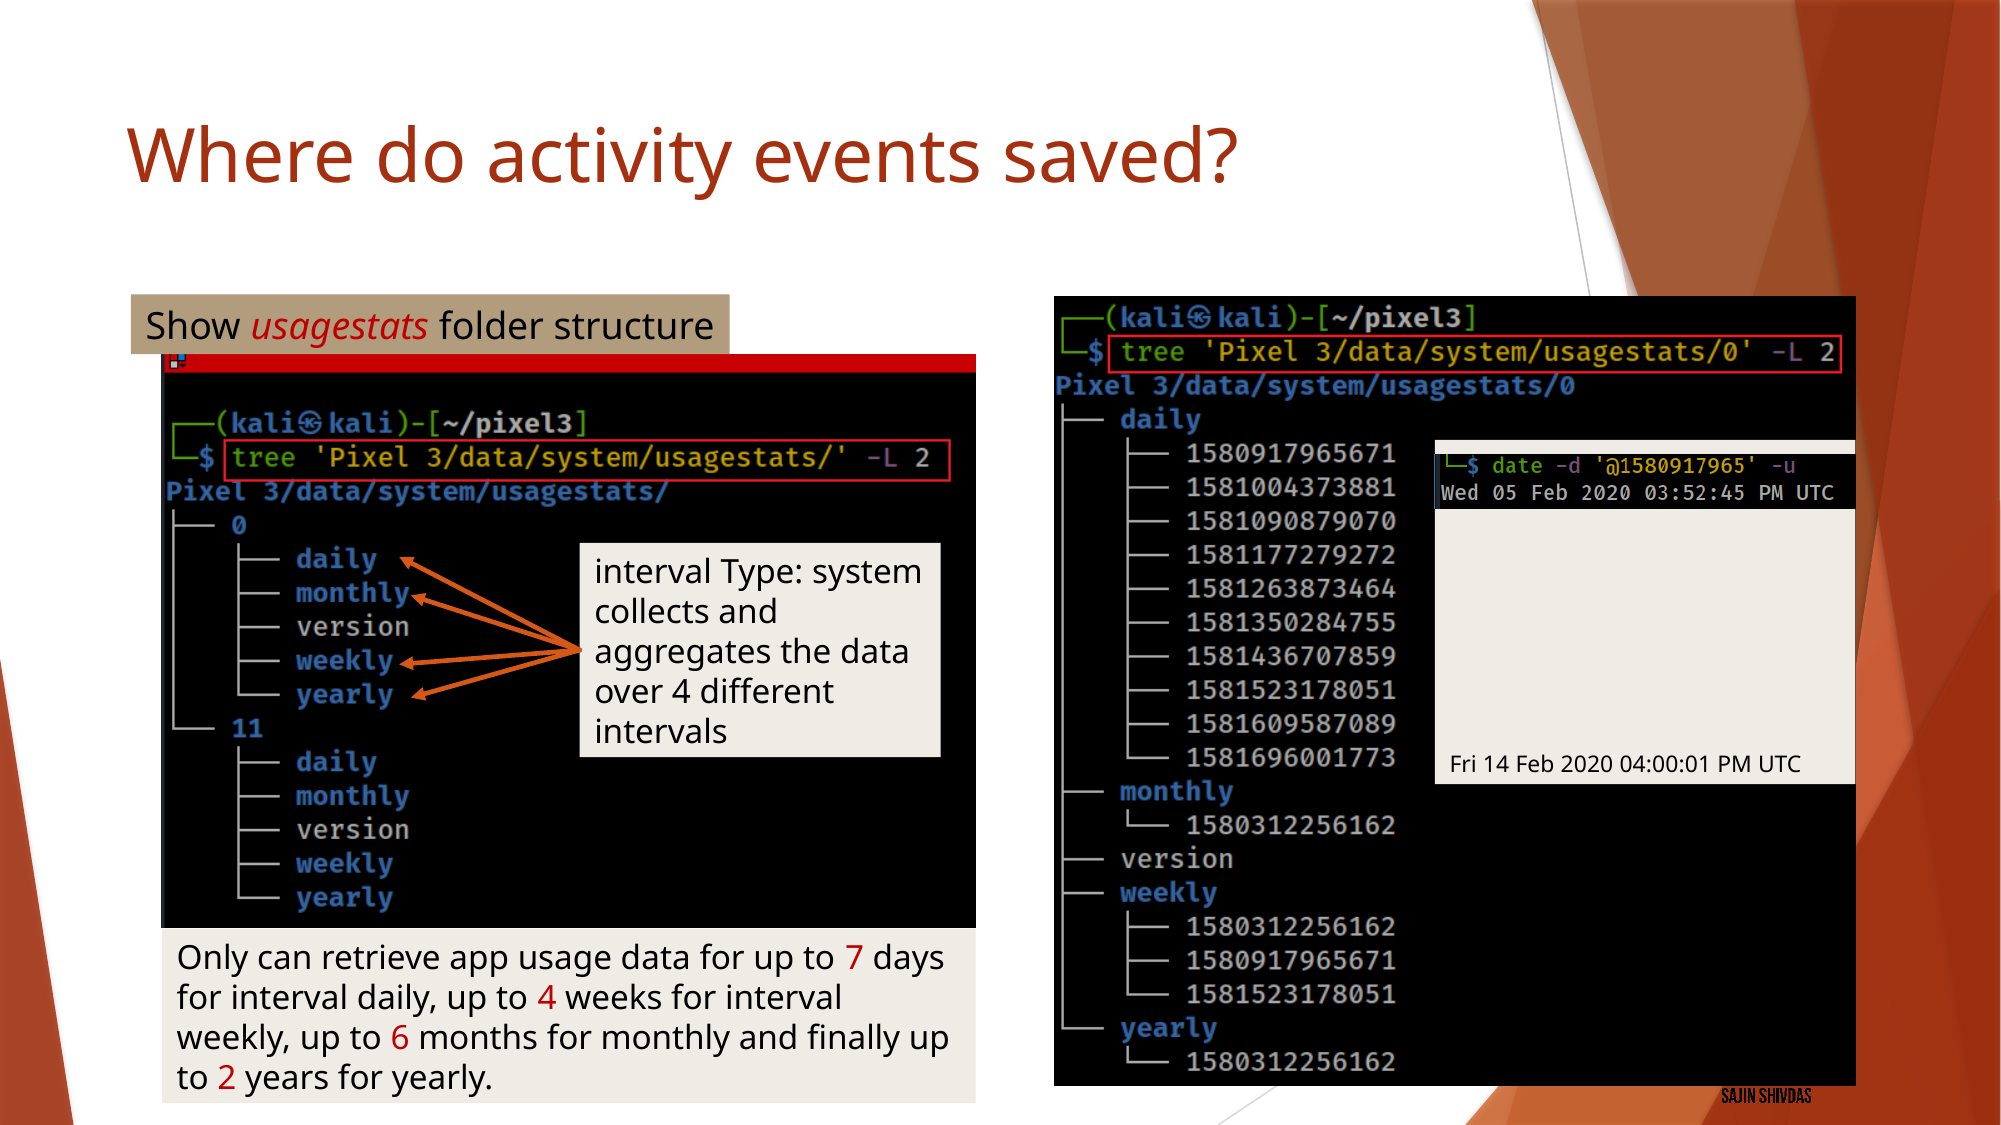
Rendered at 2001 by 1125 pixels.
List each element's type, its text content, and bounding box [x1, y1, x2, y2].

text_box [410, 630, 581, 699]
picture [1053, 296, 1856, 1115]
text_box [410, 594, 581, 630]
text_box Show usagestats folder structure [130, 317, 730, 355]
text_box Only can retrieve app usage data for up to 7 days for interval daily, up to 4 weeks for interval weekly, up to 6 months for monthly and finally up to 2 years for yearly. [161, 936, 976, 1104]
picture [161, 354, 977, 929]
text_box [398, 556, 581, 630]
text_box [398, 630, 410, 665]
title Where do activity events saved? [111, 99, 1522, 317]
